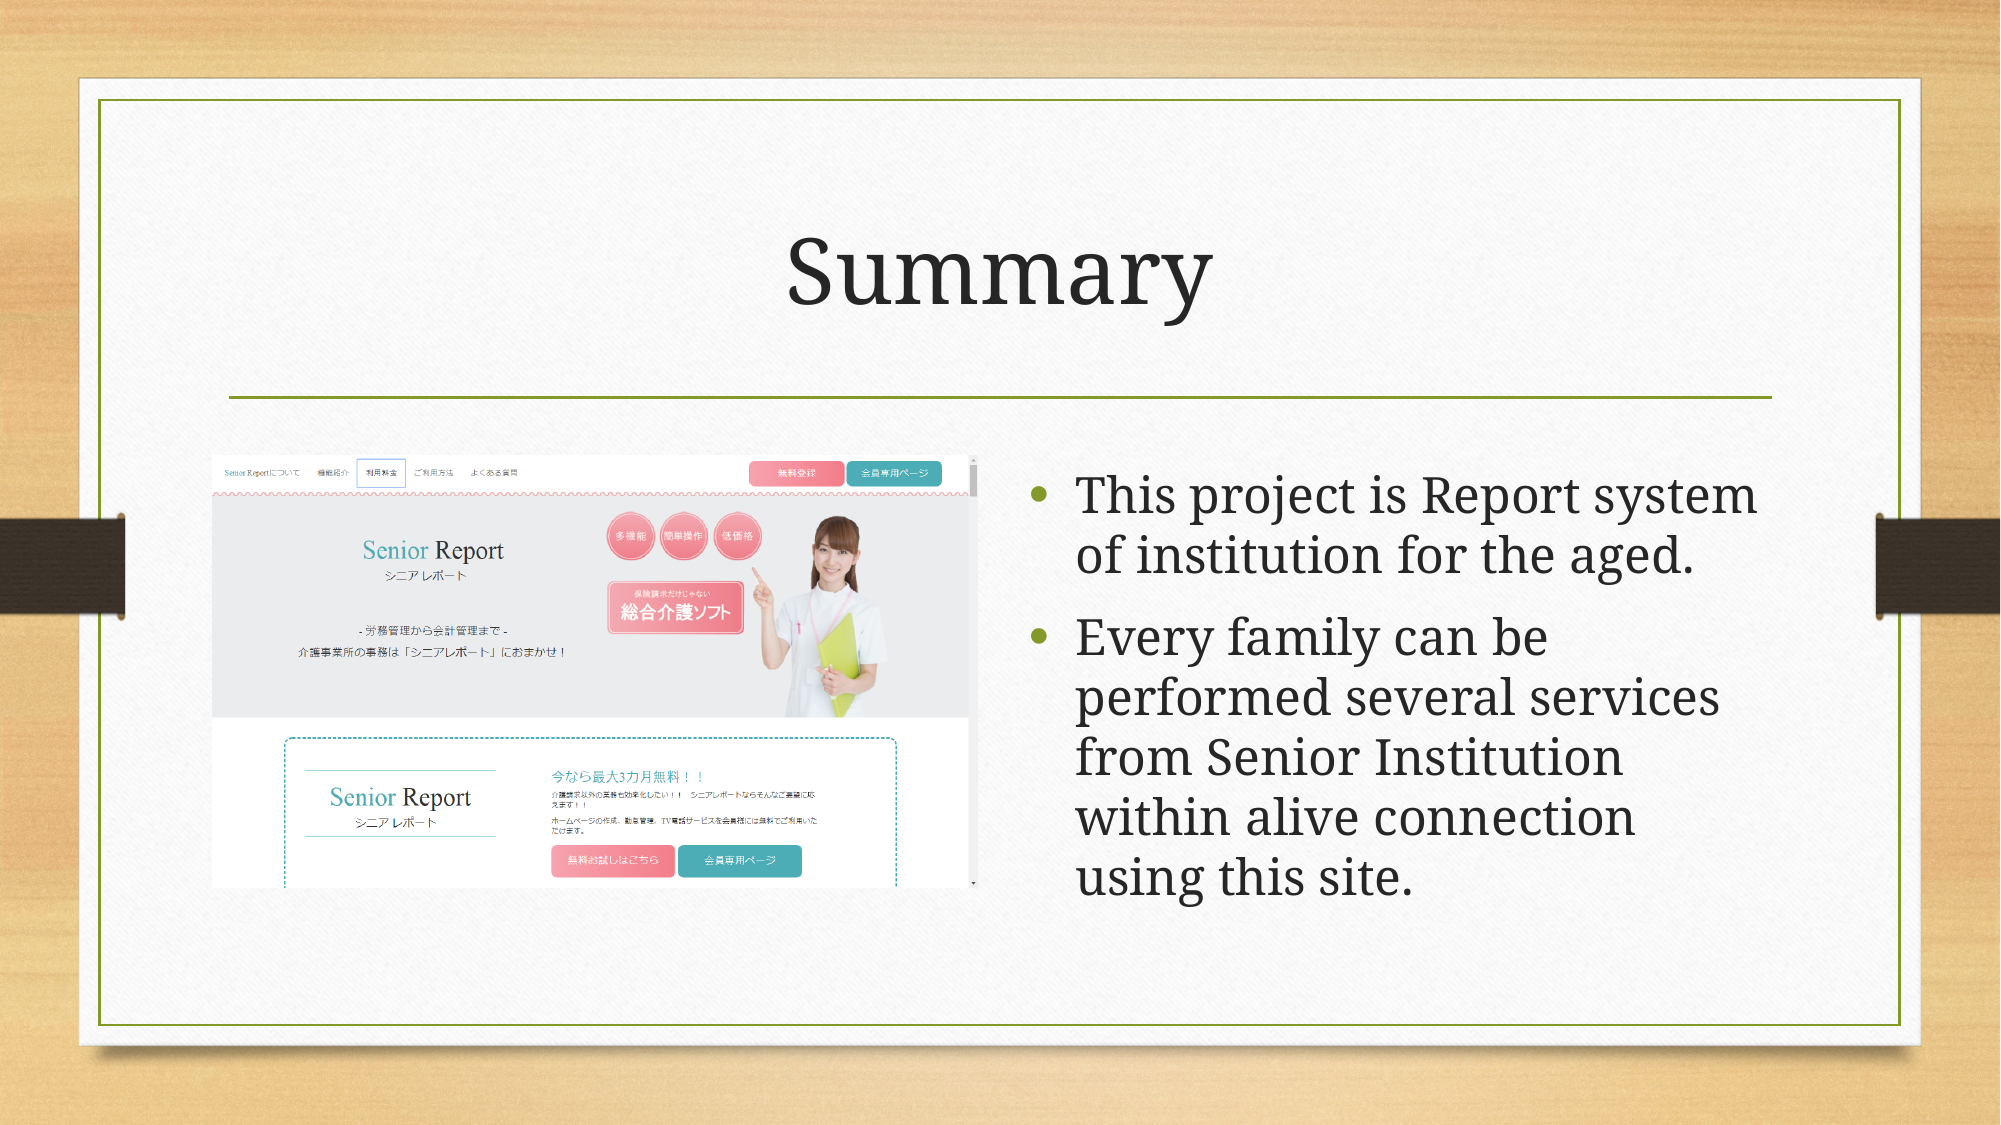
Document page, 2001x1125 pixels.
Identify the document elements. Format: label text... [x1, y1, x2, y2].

picture [0, 0, 2001, 1125]
title Summary [212, 161, 1788, 375]
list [212, 455, 978, 888]
list This project is Report system of institution for the aged. Every family can be performed several services from Senior Institution within alive connection using this site. [1013, 455, 1788, 964]
